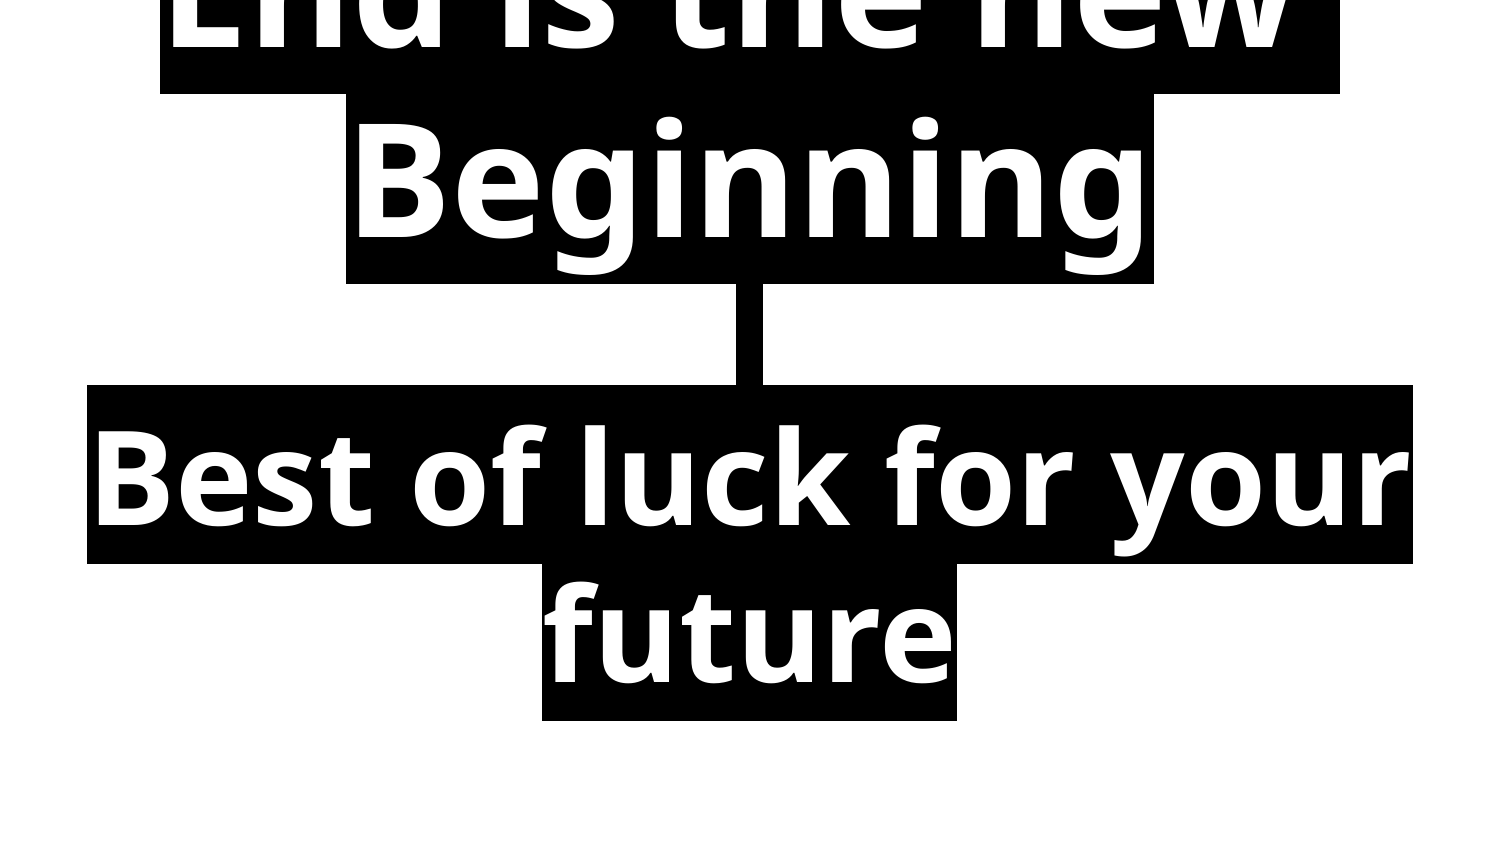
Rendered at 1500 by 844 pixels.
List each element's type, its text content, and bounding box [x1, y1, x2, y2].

title End is the new Beginning Best of luck for your future [51, 103, 1449, 724]
